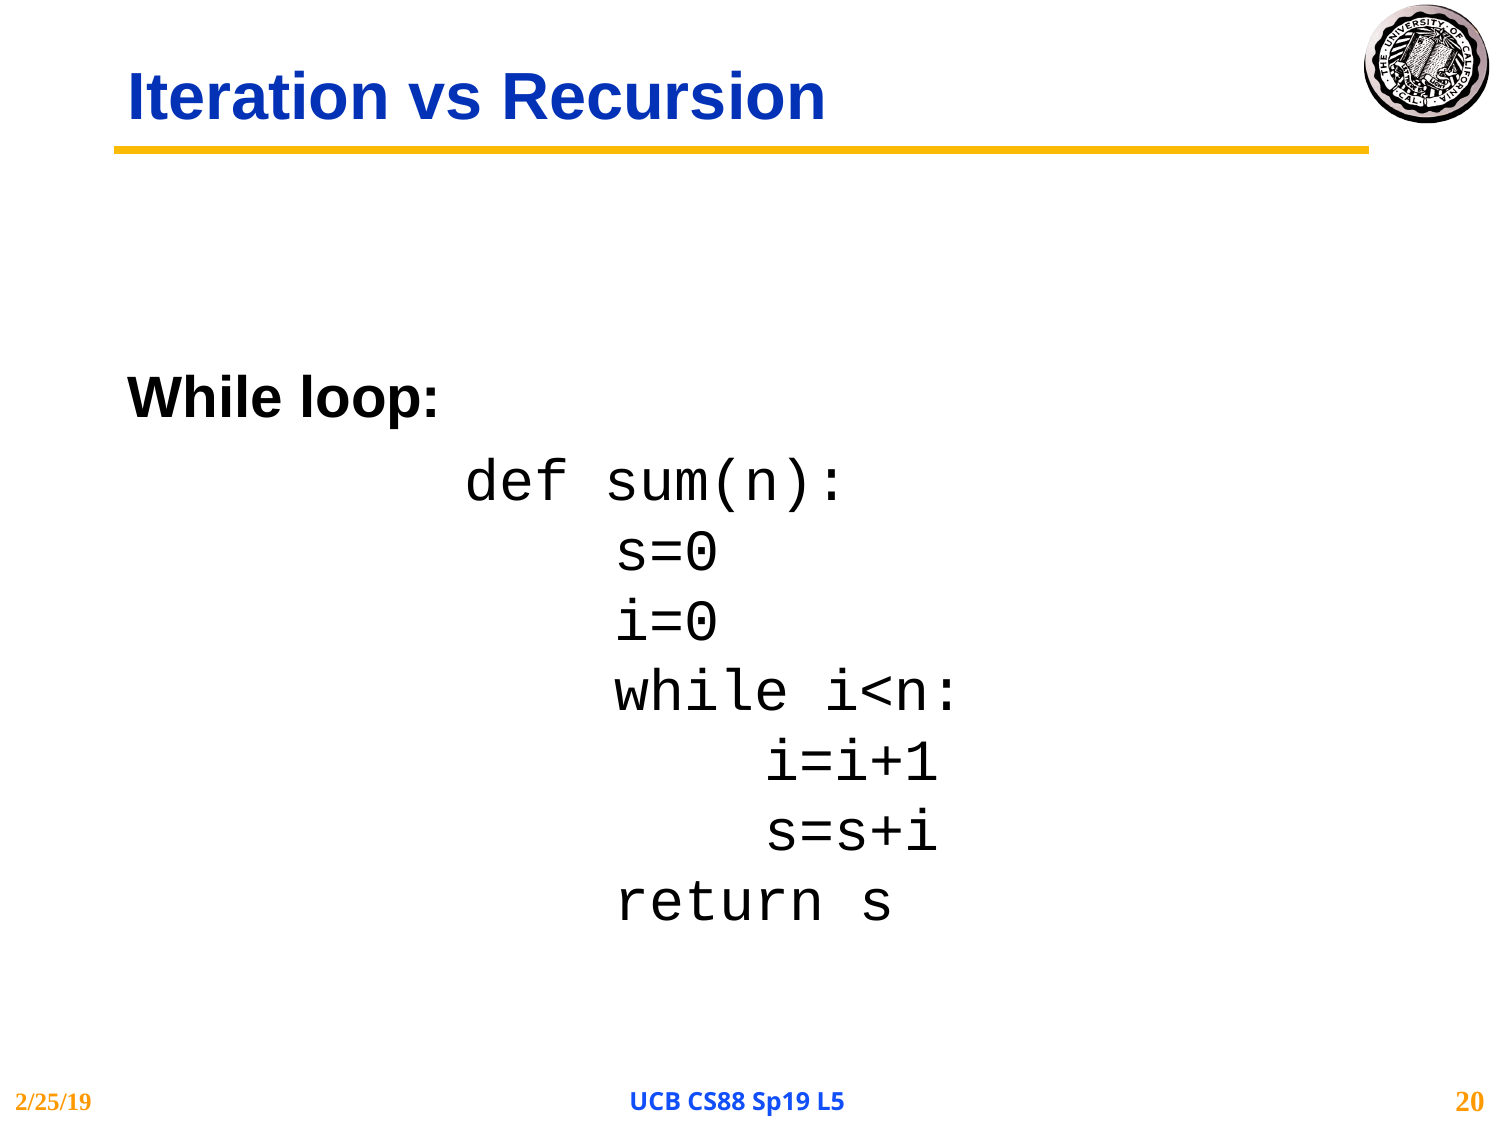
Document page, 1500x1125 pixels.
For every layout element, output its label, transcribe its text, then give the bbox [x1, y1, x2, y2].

picture [1350, 0, 1500, 127]
footer UCB CS88 Sp19 L5 [500, 1074, 975, 1125]
text_box While loop: [112, 359, 525, 435]
slide_number 20 [1412, 1074, 1500, 1125]
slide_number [0, 1074, 250, 1125]
title Iteration vs Recursion [112, 37, 1375, 159]
text_box def sum(n): s=0 i=0 while i<n: i=i+1 s=s+i return s [449, 434, 1500, 940]
